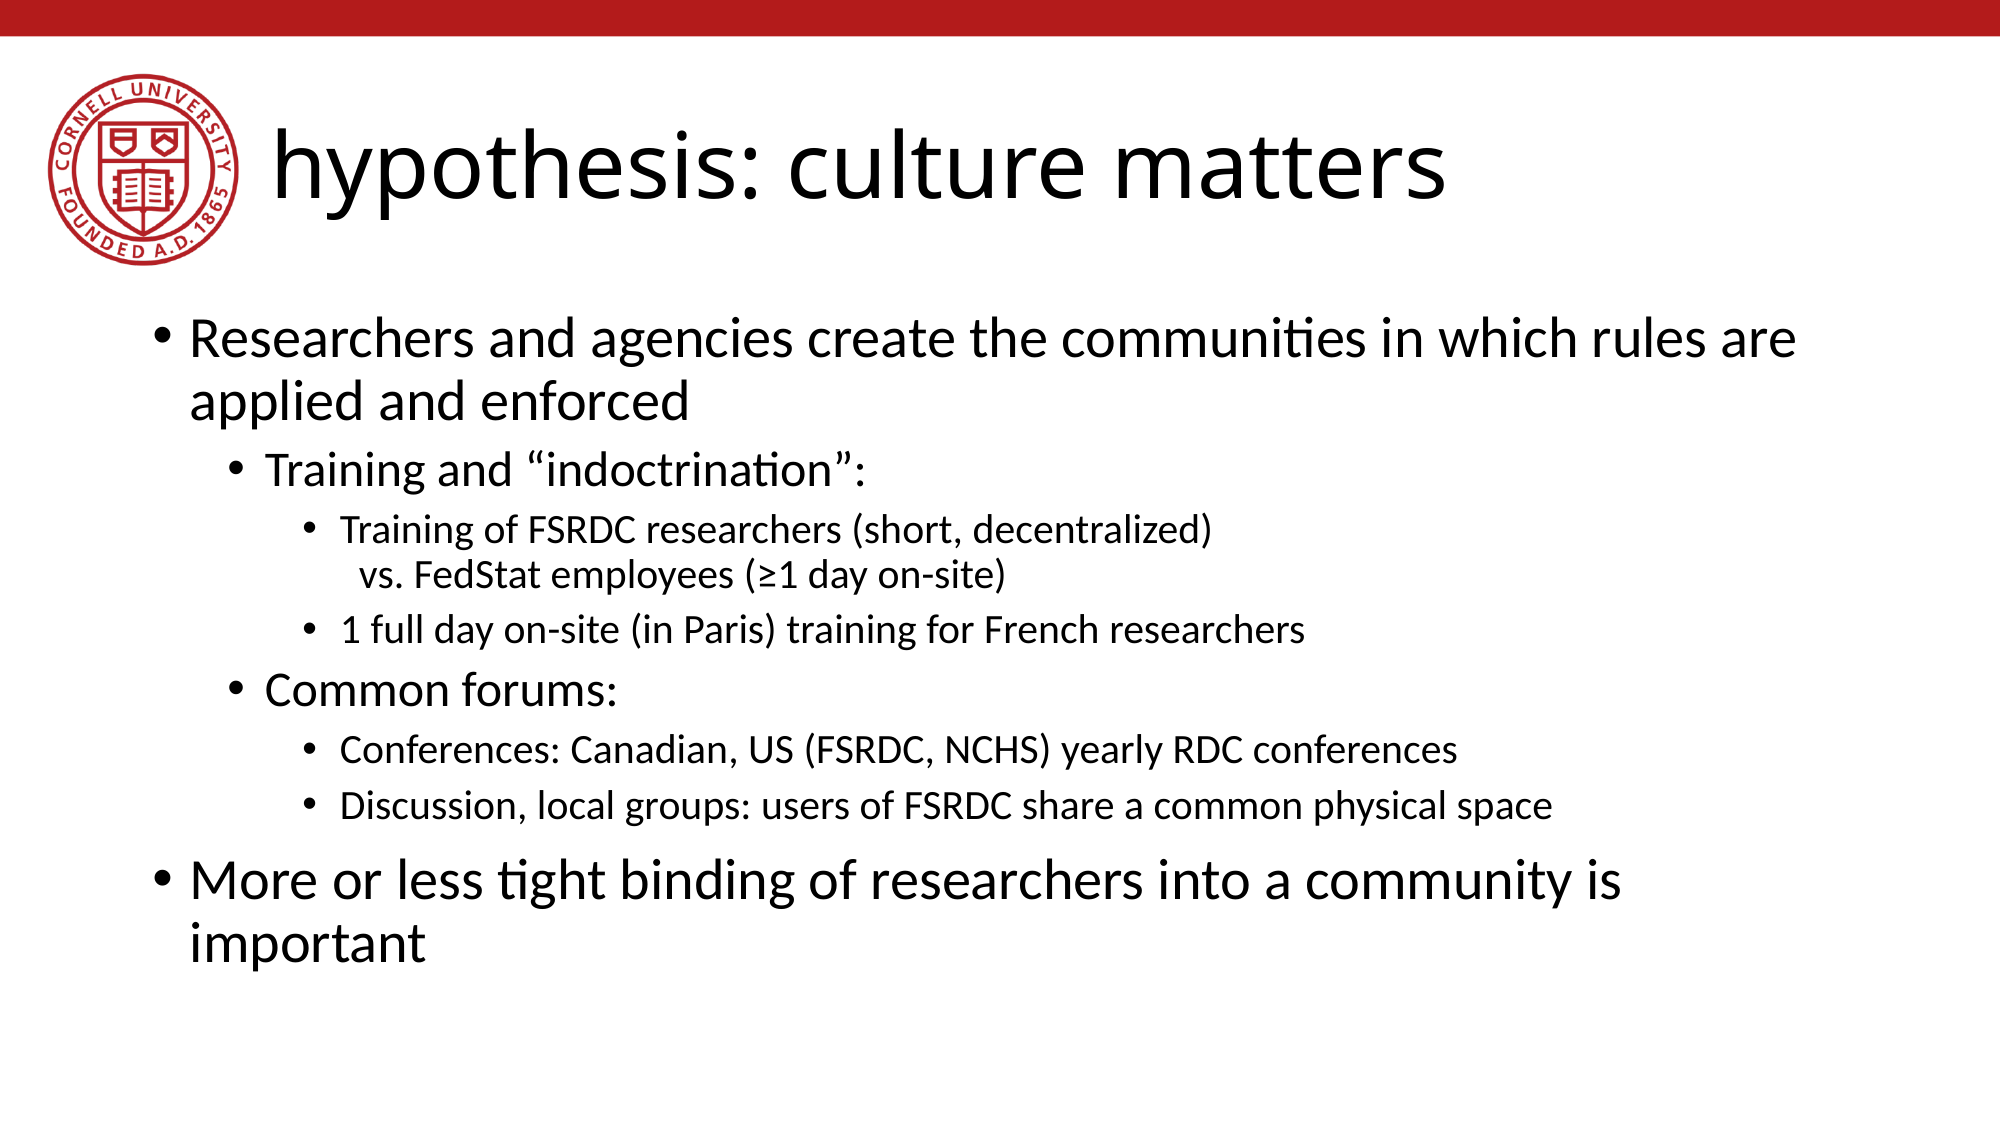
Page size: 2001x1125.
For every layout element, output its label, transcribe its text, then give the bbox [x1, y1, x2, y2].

title hypothesis: culture matters [255, 59, 1860, 278]
list Researchers and agencies create the communities in which rules are applied and enforced Training and “indoctrination”: Training of FSRDC researchers (short, decentralized) vs. FedStat employees (≥1 day on-site) 1 full day on-site (in Paris) training for French researchers Common forums: Conferences: Canadian, US (FSRDC, NCHS) yearly RDC conferences Discussion, local groups: users of FSRDC share a common physical space More or less tight binding of researchers into a community is important [137, 299, 1863, 1014]
picture [39, 65, 255, 274]
